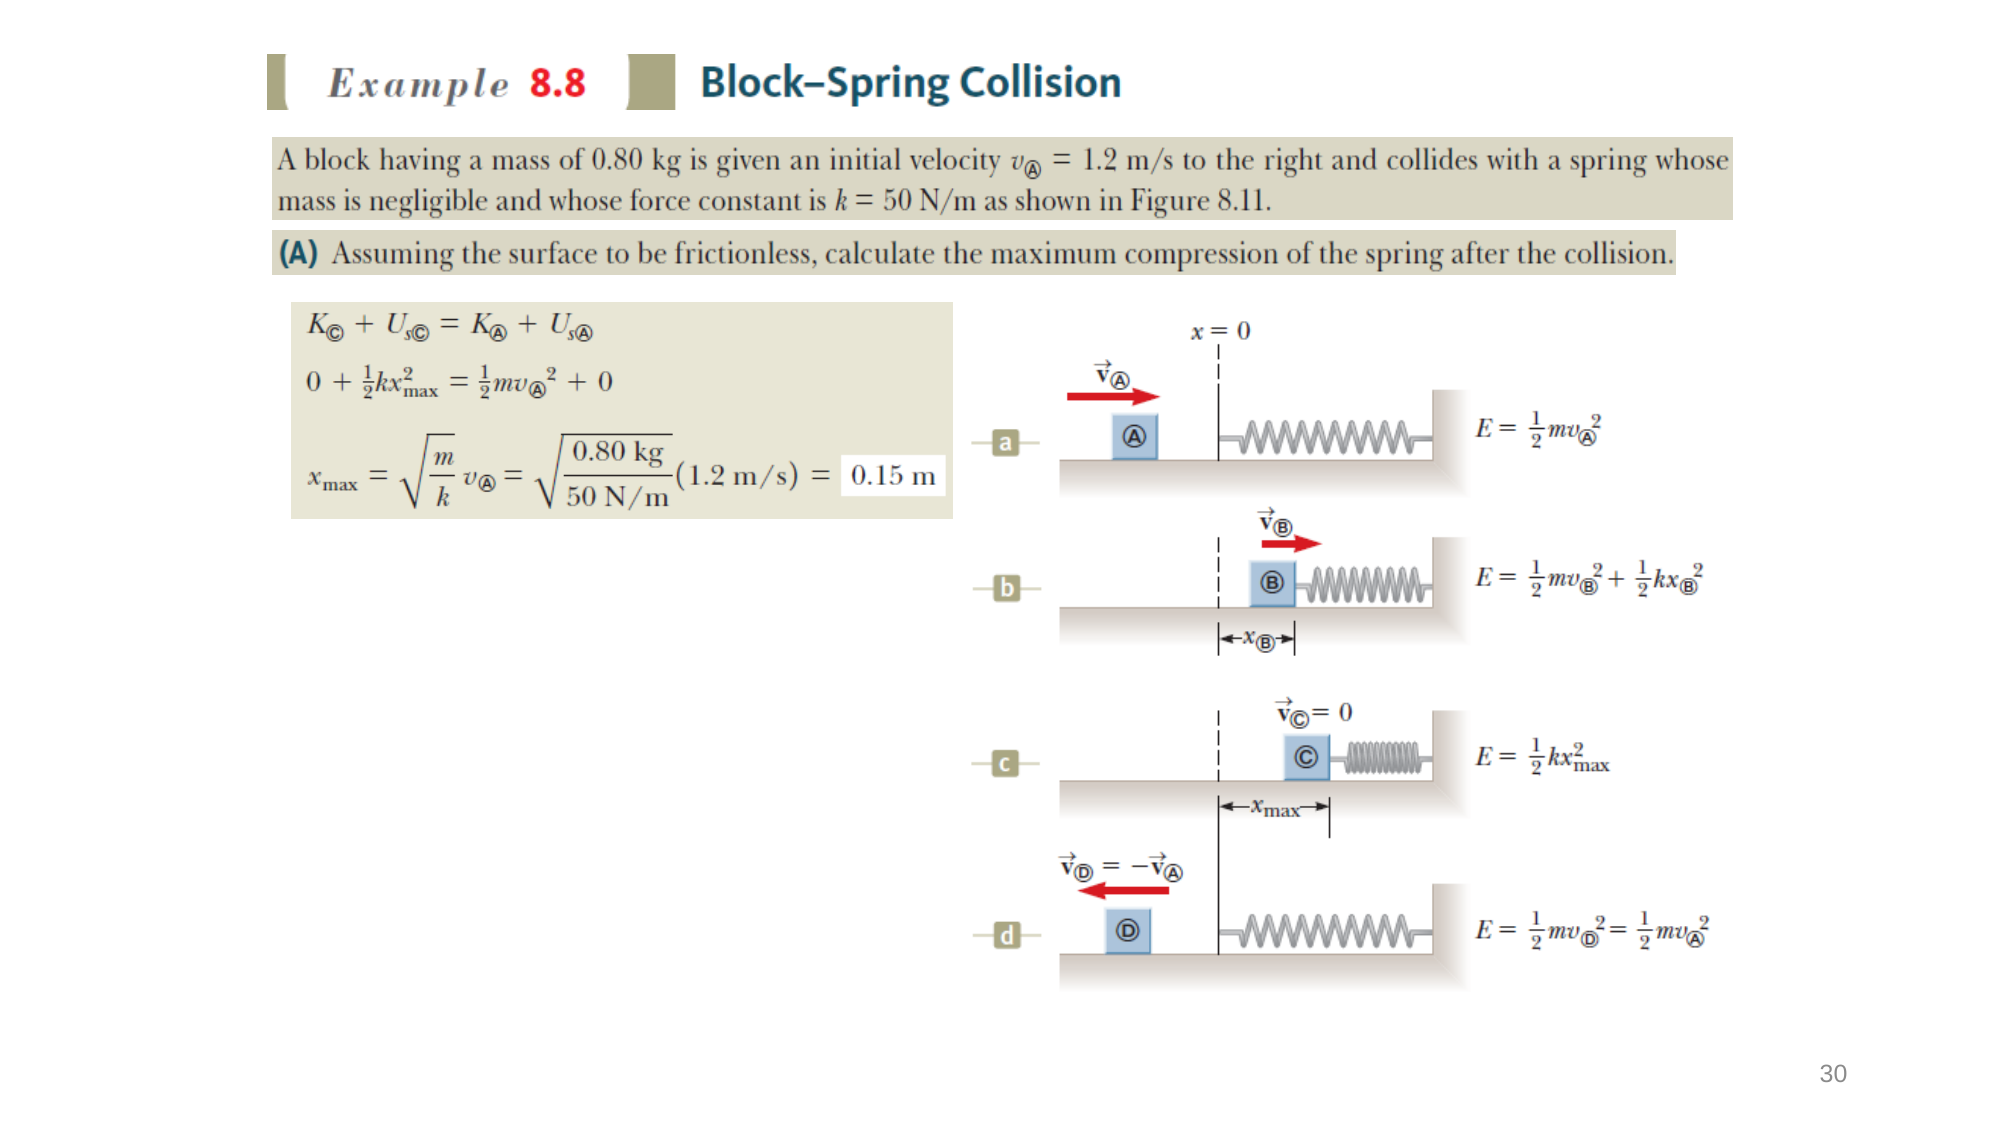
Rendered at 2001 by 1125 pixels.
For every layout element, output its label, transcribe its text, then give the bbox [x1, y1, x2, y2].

slide_number 30 [1412, 1042, 1863, 1103]
picture [291, 302, 953, 519]
picture [272, 230, 1676, 275]
picture [267, 54, 1131, 110]
picture [964, 314, 1720, 1001]
picture [272, 137, 1733, 220]
